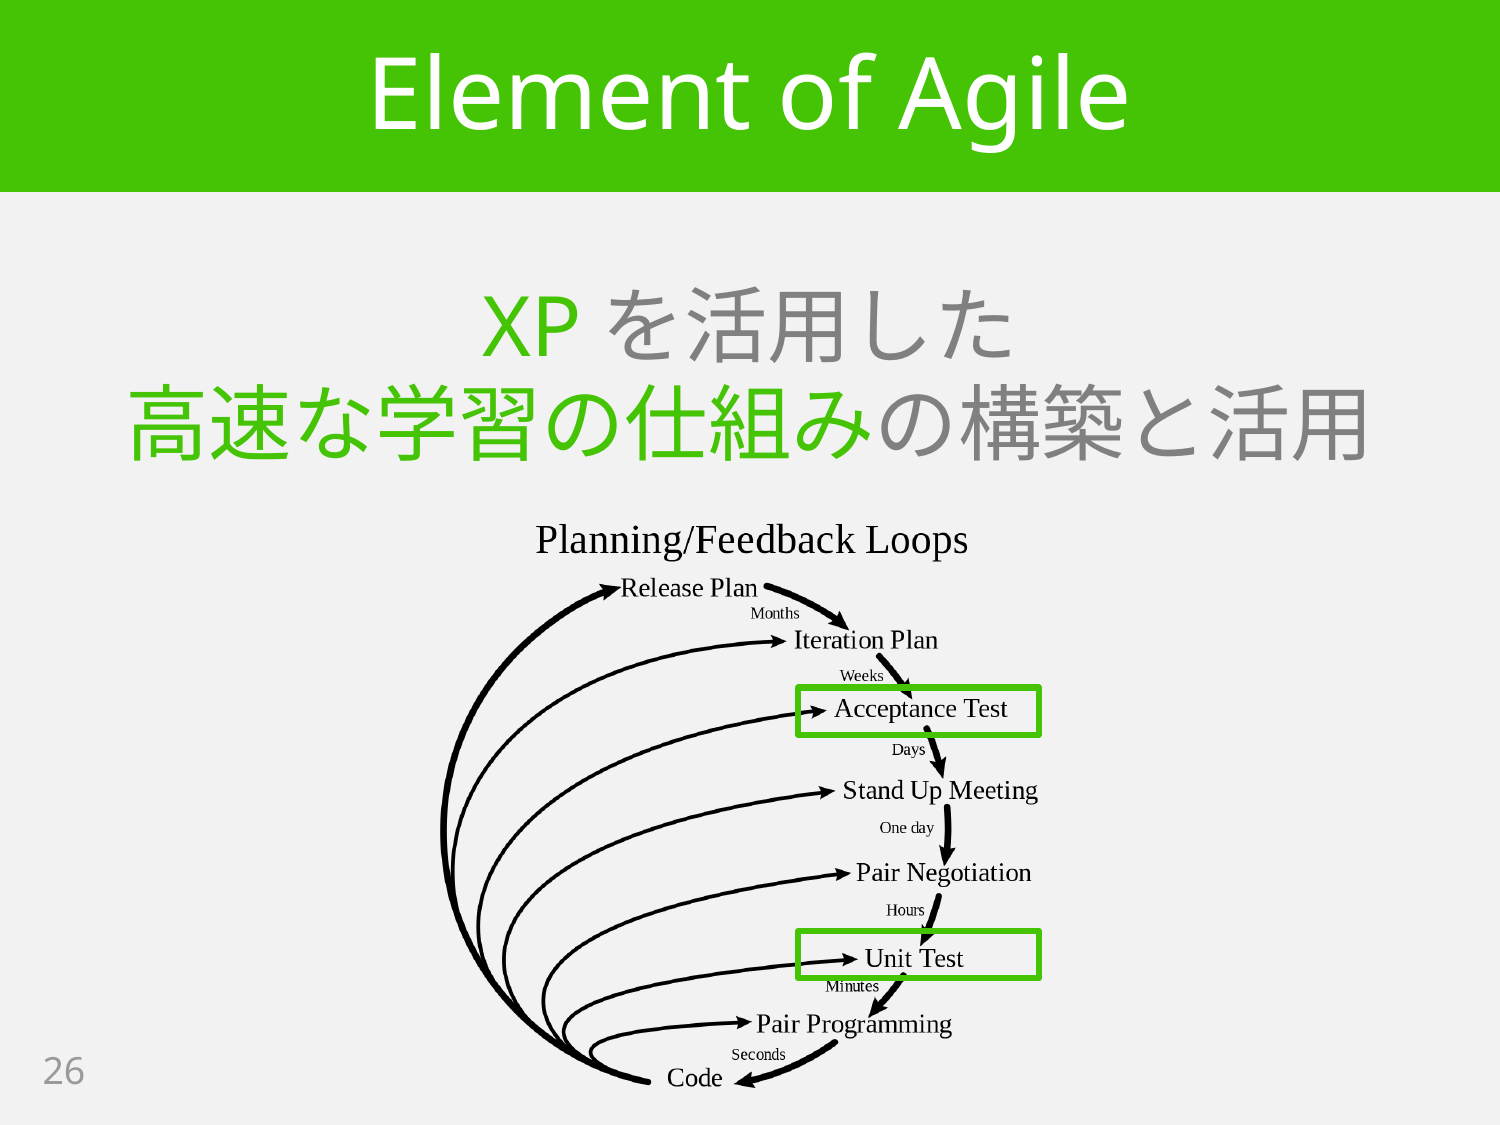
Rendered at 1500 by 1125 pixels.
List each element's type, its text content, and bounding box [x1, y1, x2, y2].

slide_number 26 [27, 1042, 146, 1102]
title Element of Agile [0, 53, 1500, 140]
picture [402, 486, 1098, 1125]
list XPを活用した 高速な学習の仕組みの構築と活用 [103, 277, 1397, 1000]
